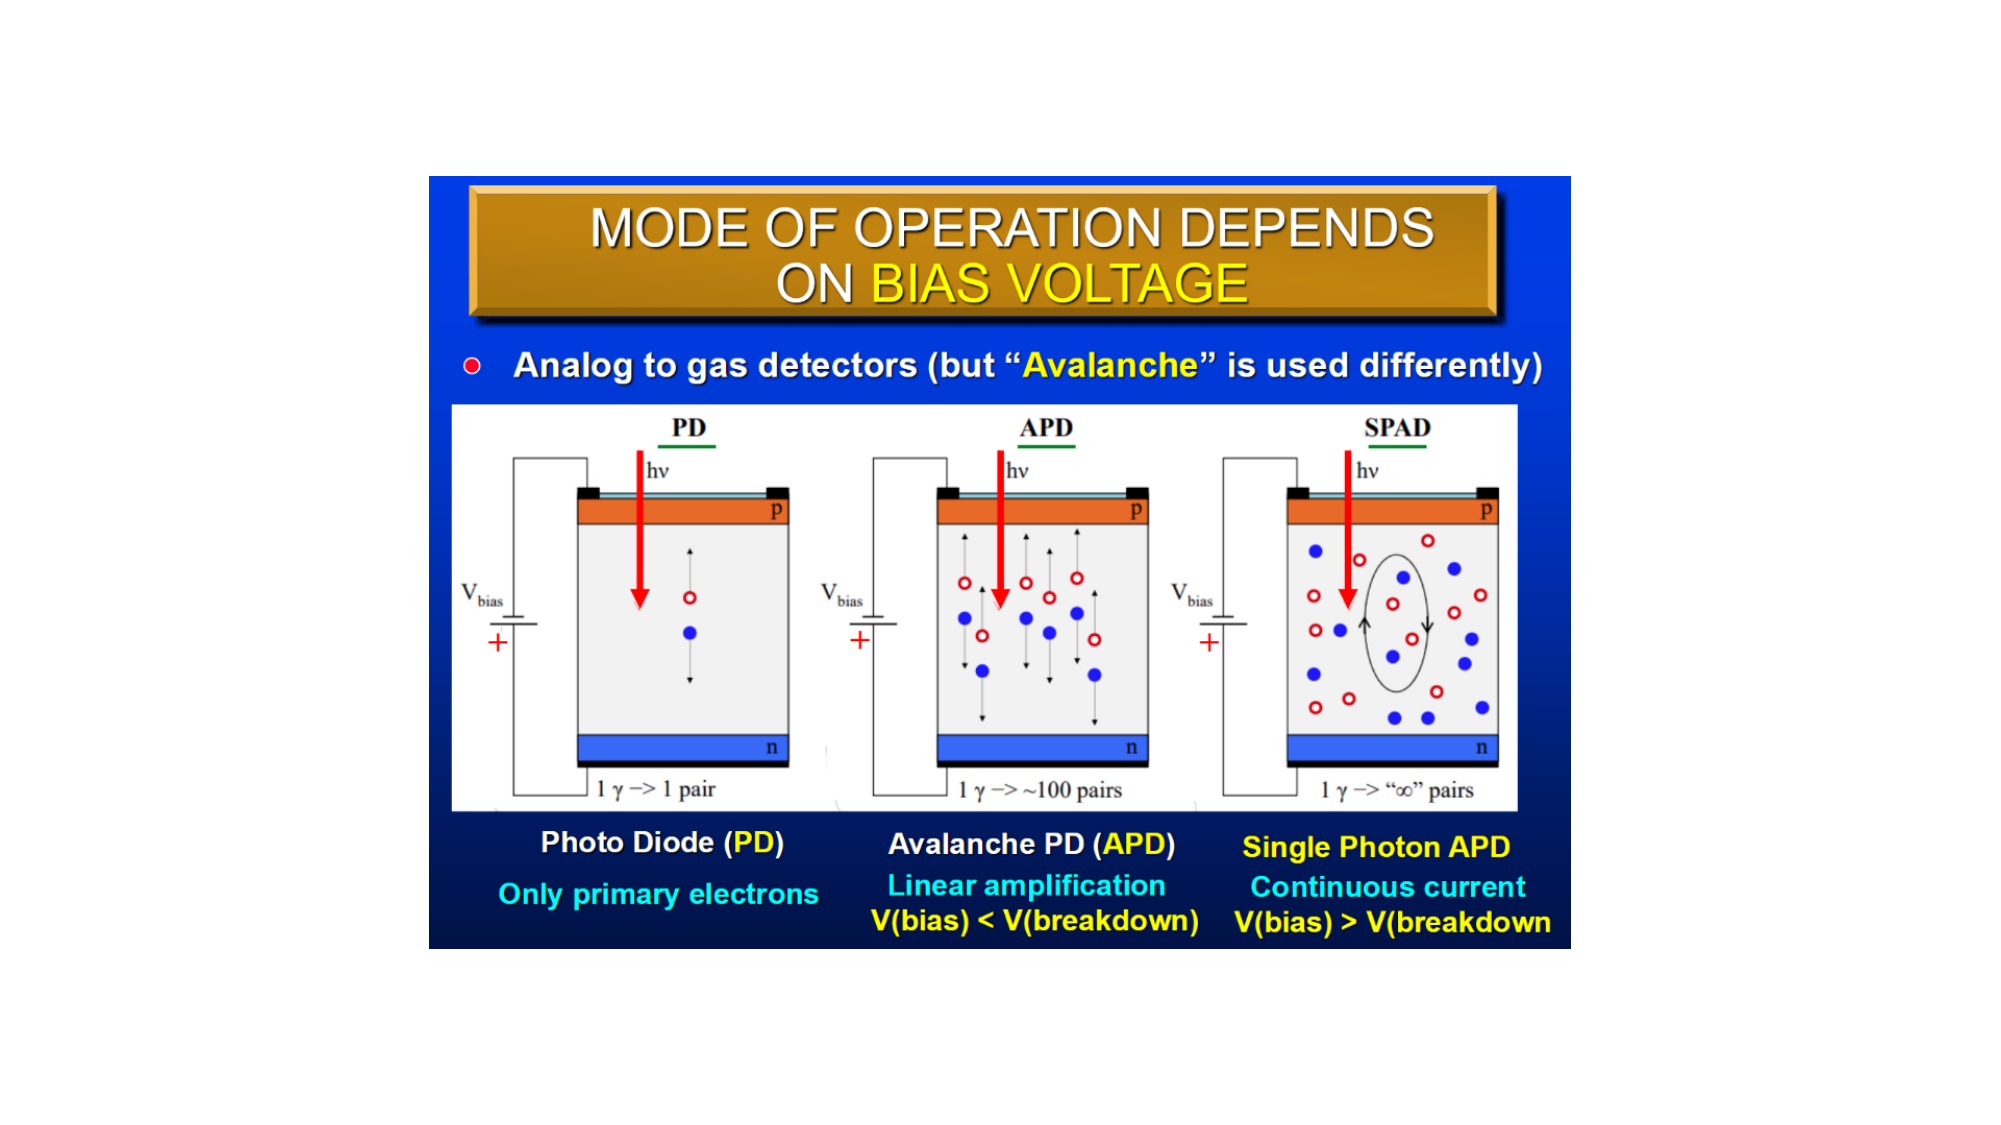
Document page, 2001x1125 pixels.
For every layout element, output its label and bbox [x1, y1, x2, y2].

picture [429, 176, 1571, 949]
